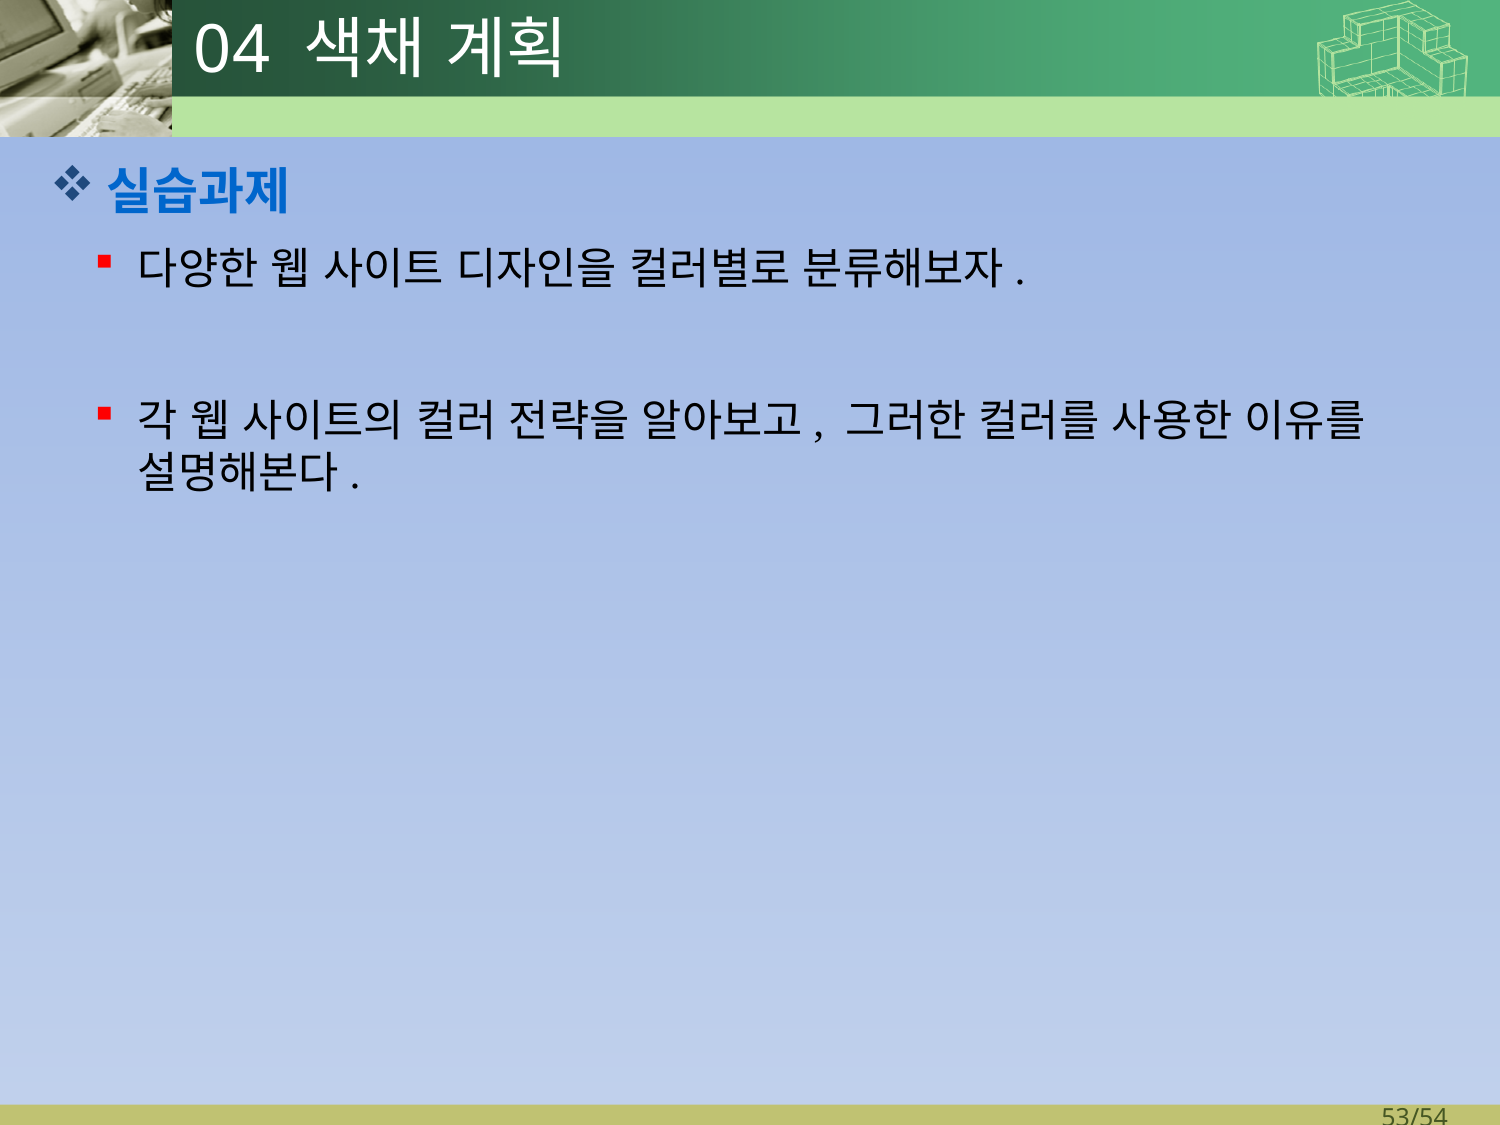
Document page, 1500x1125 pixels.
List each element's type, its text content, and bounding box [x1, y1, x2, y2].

title 04 색채 계획 [178, 9, 1459, 82]
list 실습과제 다양한 웹 사이트 디자인을 컬러별로 분류해보자. 각 웹 사이트의 컬러 전략을 알아보고, 그러한 컬러를 사용한 이유를 설명해본다. [35, 152, 1465, 1079]
picture [0, 0, 1500, 151]
